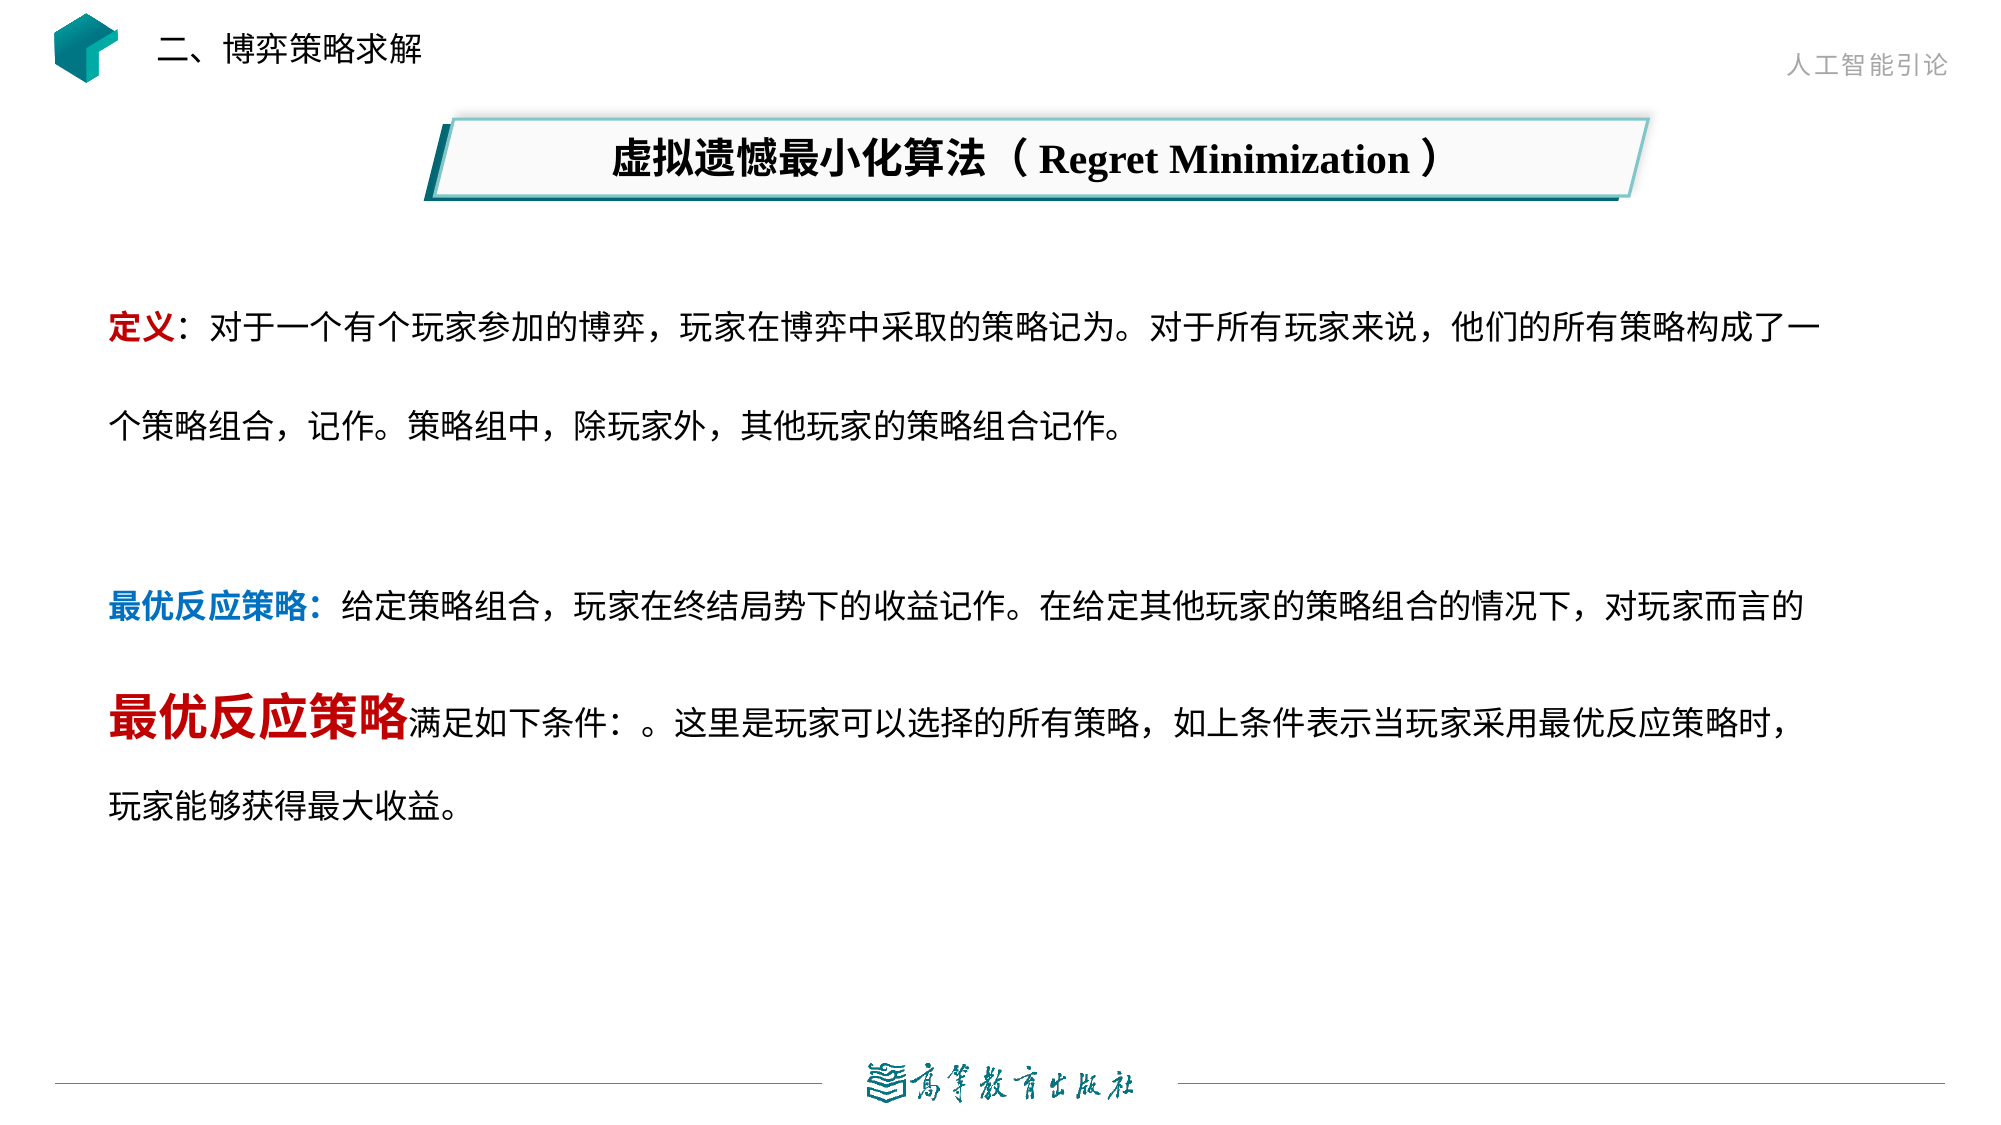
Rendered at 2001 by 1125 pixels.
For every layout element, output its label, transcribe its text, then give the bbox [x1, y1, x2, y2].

text_box 二、博弈策略求解 [141, 21, 438, 76]
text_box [423, 119, 1649, 201]
picture [867, 1063, 1133, 1103]
